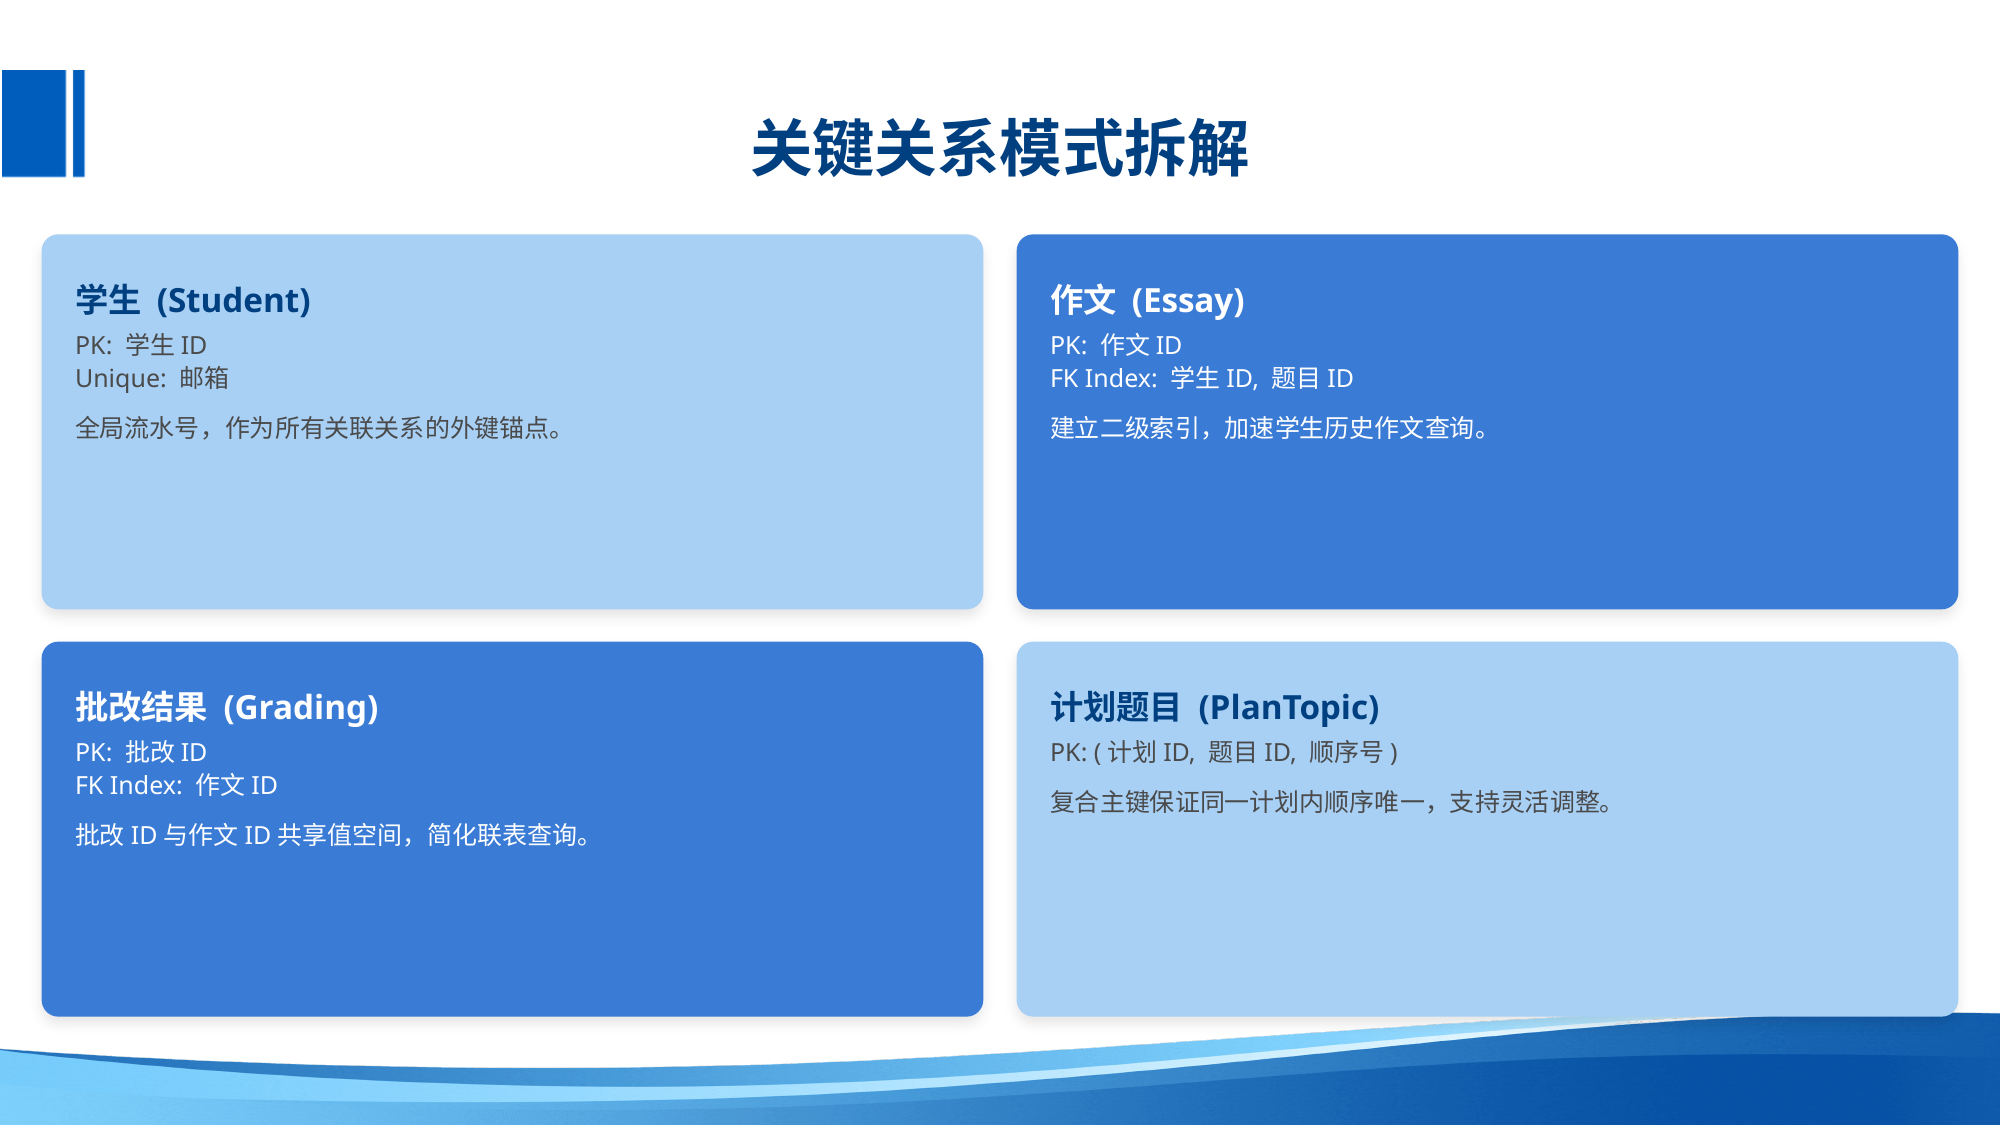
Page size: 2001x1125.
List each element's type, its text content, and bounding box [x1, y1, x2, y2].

picture [2, 70, 98, 178]
text_box 批改ID与作文ID共享值空间，简化联表查询。 [74, 816, 963, 850]
picture [0, 1007, 2000, 1125]
text_box 作文 (Essay) [1050, 267, 1942, 318]
text_box 计划题目 (PlanTopic) [1050, 675, 1942, 725]
text_box 学生 (Student) [75, 267, 967, 318]
text_box 复合主键保证同一计划内顺序唯一，支持灵活调整。 [1049, 783, 1938, 817]
text_box [1016, 641, 1959, 1007]
text_box [1016, 234, 1959, 610]
text_box [41, 234, 984, 610]
text_box 建立二级索引，加速学生历史作文查询。 [1049, 409, 1938, 443]
text_box PK: 学生ID Unique: 邮箱 [74, 326, 963, 393]
text_box PK: 作文ID FK Index: 学生ID, 题目ID [1049, 326, 1938, 393]
text_box PK: 批改ID FK Index: 作文ID [74, 733, 963, 800]
text_box 关键关系模式拆解 [26, 109, 1974, 185]
text_box [41, 641, 984, 1007]
text_box 全局流水号，作为所有关联关系的外键锚点。 [74, 409, 963, 443]
text_box 批改结果 (Grading) [75, 675, 967, 725]
text_box PK: (计划ID, 题目ID, 顺序号) [1049, 733, 1938, 767]
